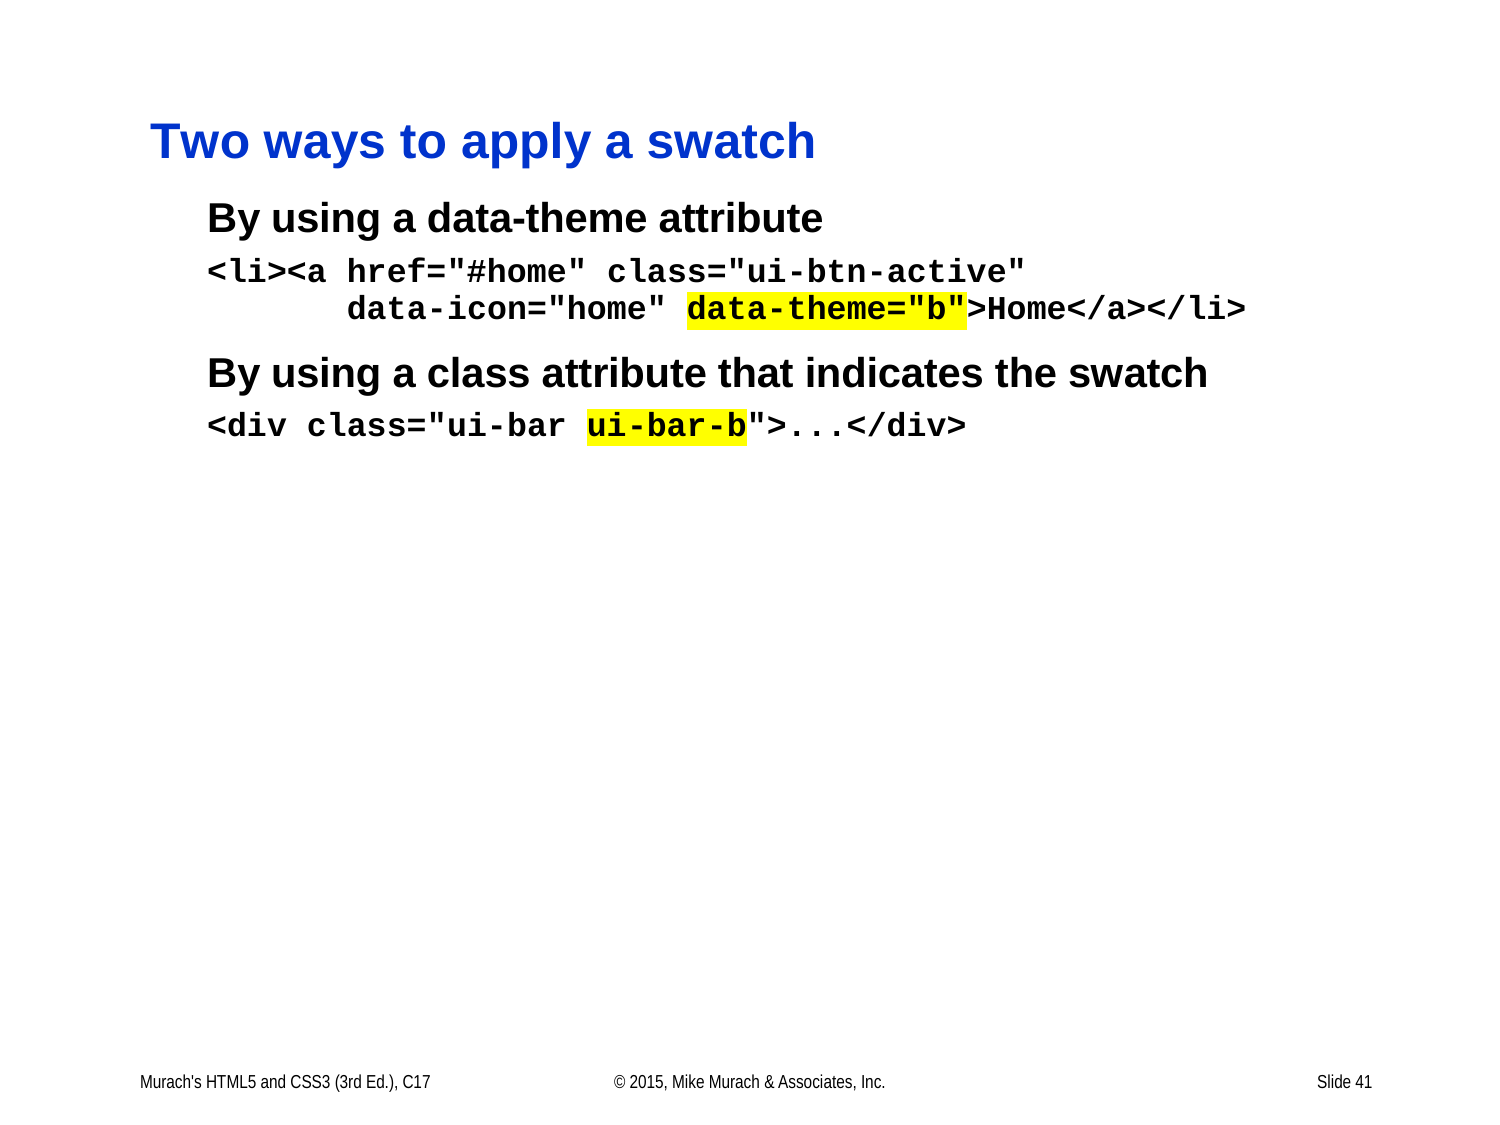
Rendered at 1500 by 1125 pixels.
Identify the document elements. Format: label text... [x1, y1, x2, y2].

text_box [149, 112, 1348, 174]
slide_number Murach's HTML5 and CSS3 (3rd Ed.), C17 [125, 1025, 450, 1100]
slide_number Slide 41 [1074, 1025, 1388, 1100]
footer © 2015, Mike Murach & Associates, Inc. [474, 1025, 1025, 1100]
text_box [149, 174, 1348, 448]
